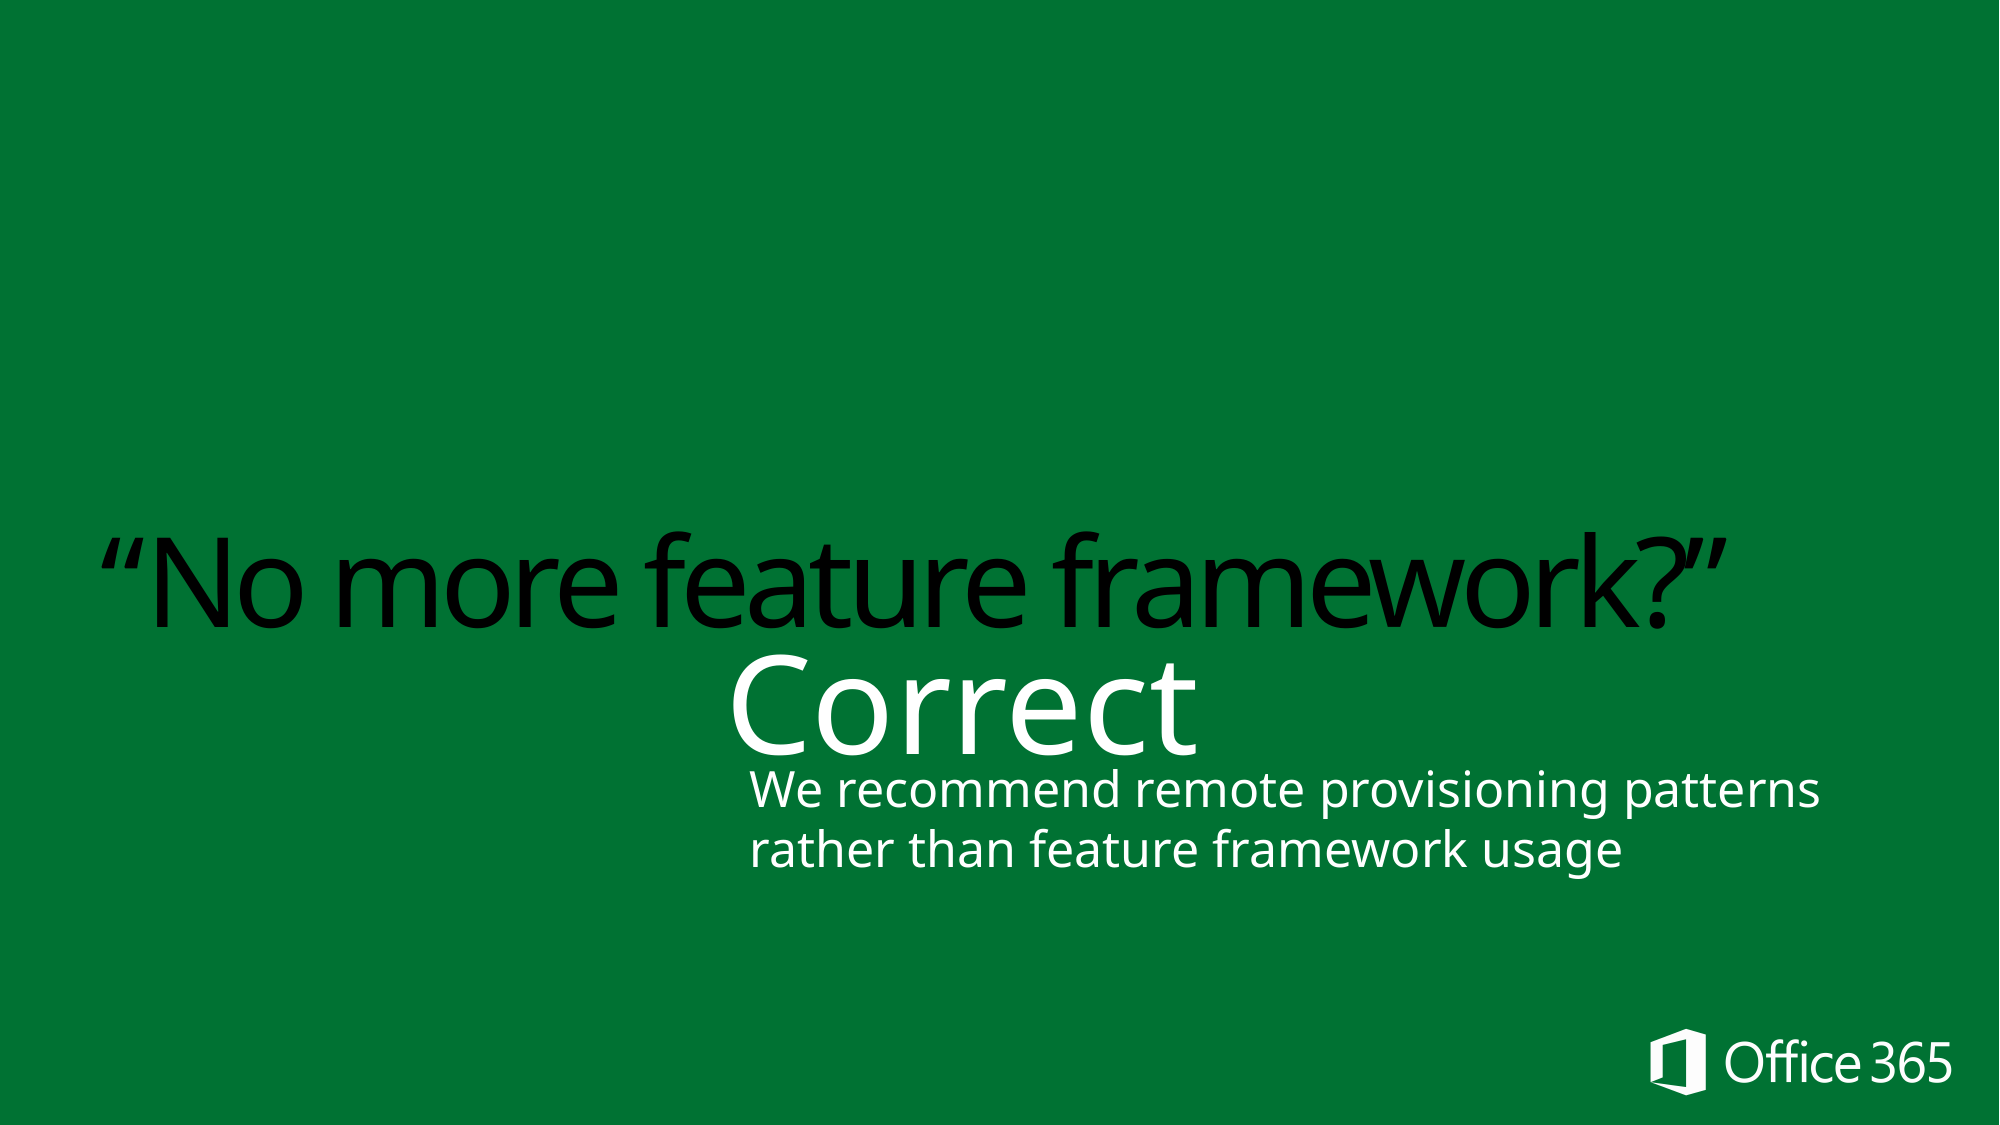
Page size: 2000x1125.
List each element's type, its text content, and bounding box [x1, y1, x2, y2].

title “No more feature framework?” [85, 462, 1914, 663]
picture [1622, 1000, 1978, 1124]
text_box We recommend remote provisioning patterns rather than feature framework usage [734, 750, 1907, 886]
text_box Correct [710, 609, 1215, 790]
